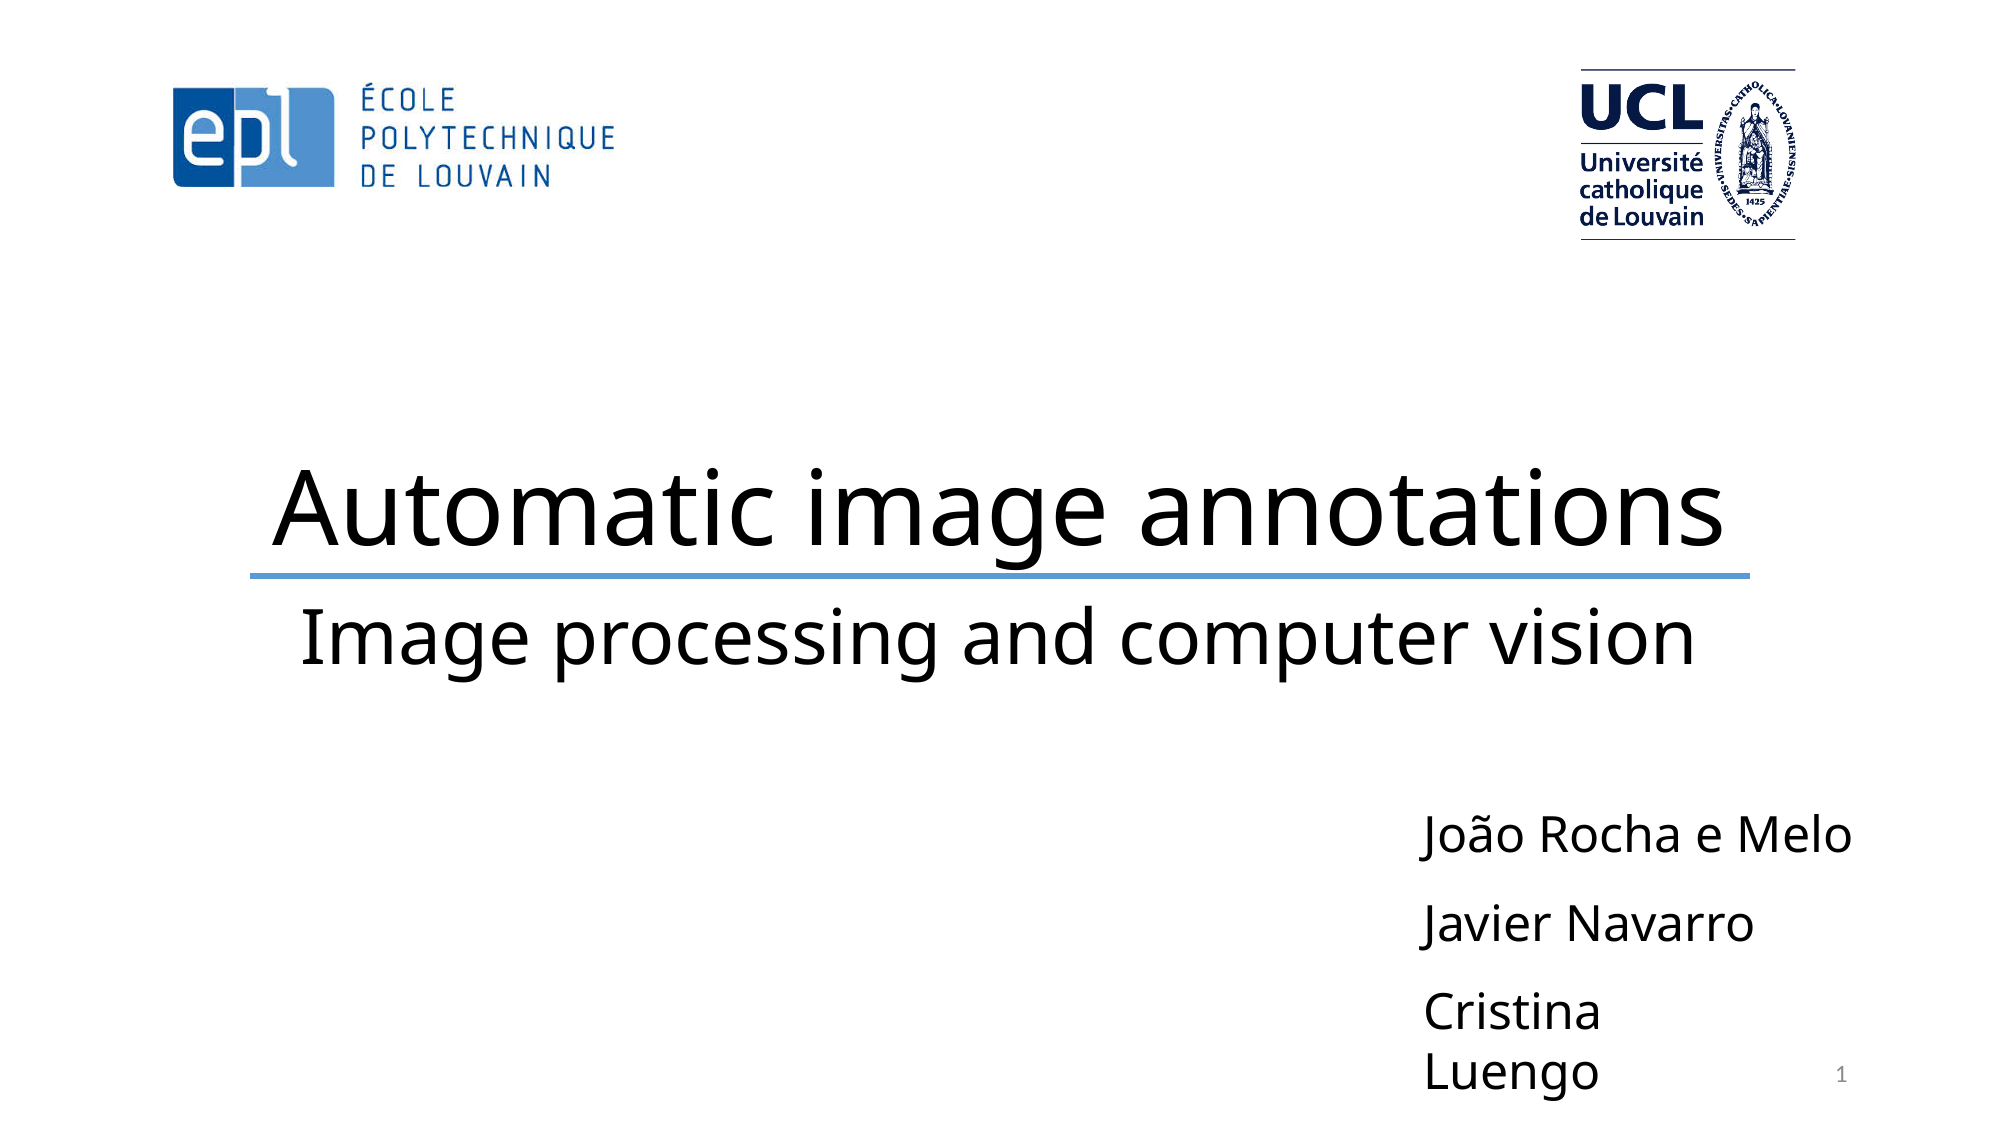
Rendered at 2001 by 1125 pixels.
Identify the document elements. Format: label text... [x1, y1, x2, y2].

text_box João Rocha e Melo [1408, 795, 1928, 871]
subtitle Image processing and computer vision [249, 590, 1750, 709]
slide_number 1 [1412, 1042, 1863, 1103]
picture [173, 82, 614, 187]
picture [1580, 69, 1796, 240]
title Automatic image annotations [249, 350, 1750, 573]
text_box Javier Navarro [1408, 883, 1928, 959]
text_box Cristina Luengo [1408, 972, 1765, 1108]
